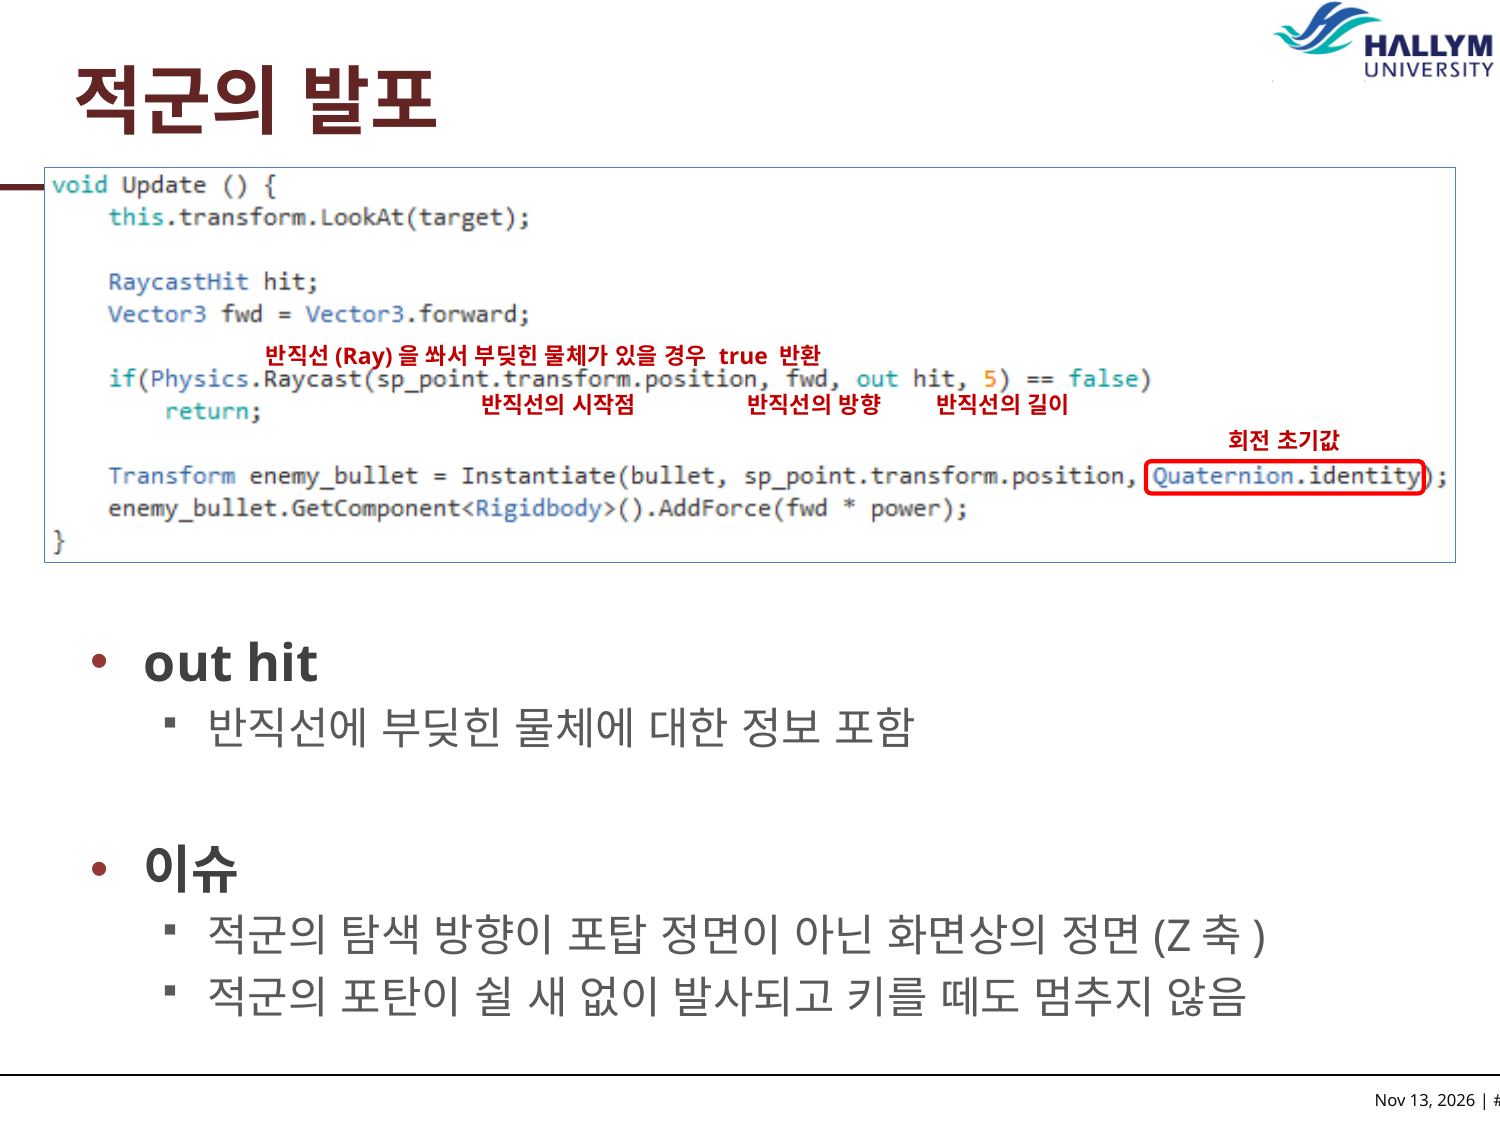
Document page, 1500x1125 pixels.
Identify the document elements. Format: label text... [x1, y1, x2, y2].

picture [1269, 0, 1500, 82]
title 적군의 발포 [44, 33, 1395, 164]
list out hit 반직선에 부딪힌 물체에 대한 정보 포함 이슈 적군의 탐색 방향이 포탑 정면이 아닌 화면상의 정면(Z축) 적군의 포탄이 쉴 새 없이 발사되고 키를 떼도 멈추지 않음 [75, 571, 1425, 1032]
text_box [44, 167, 1456, 563]
